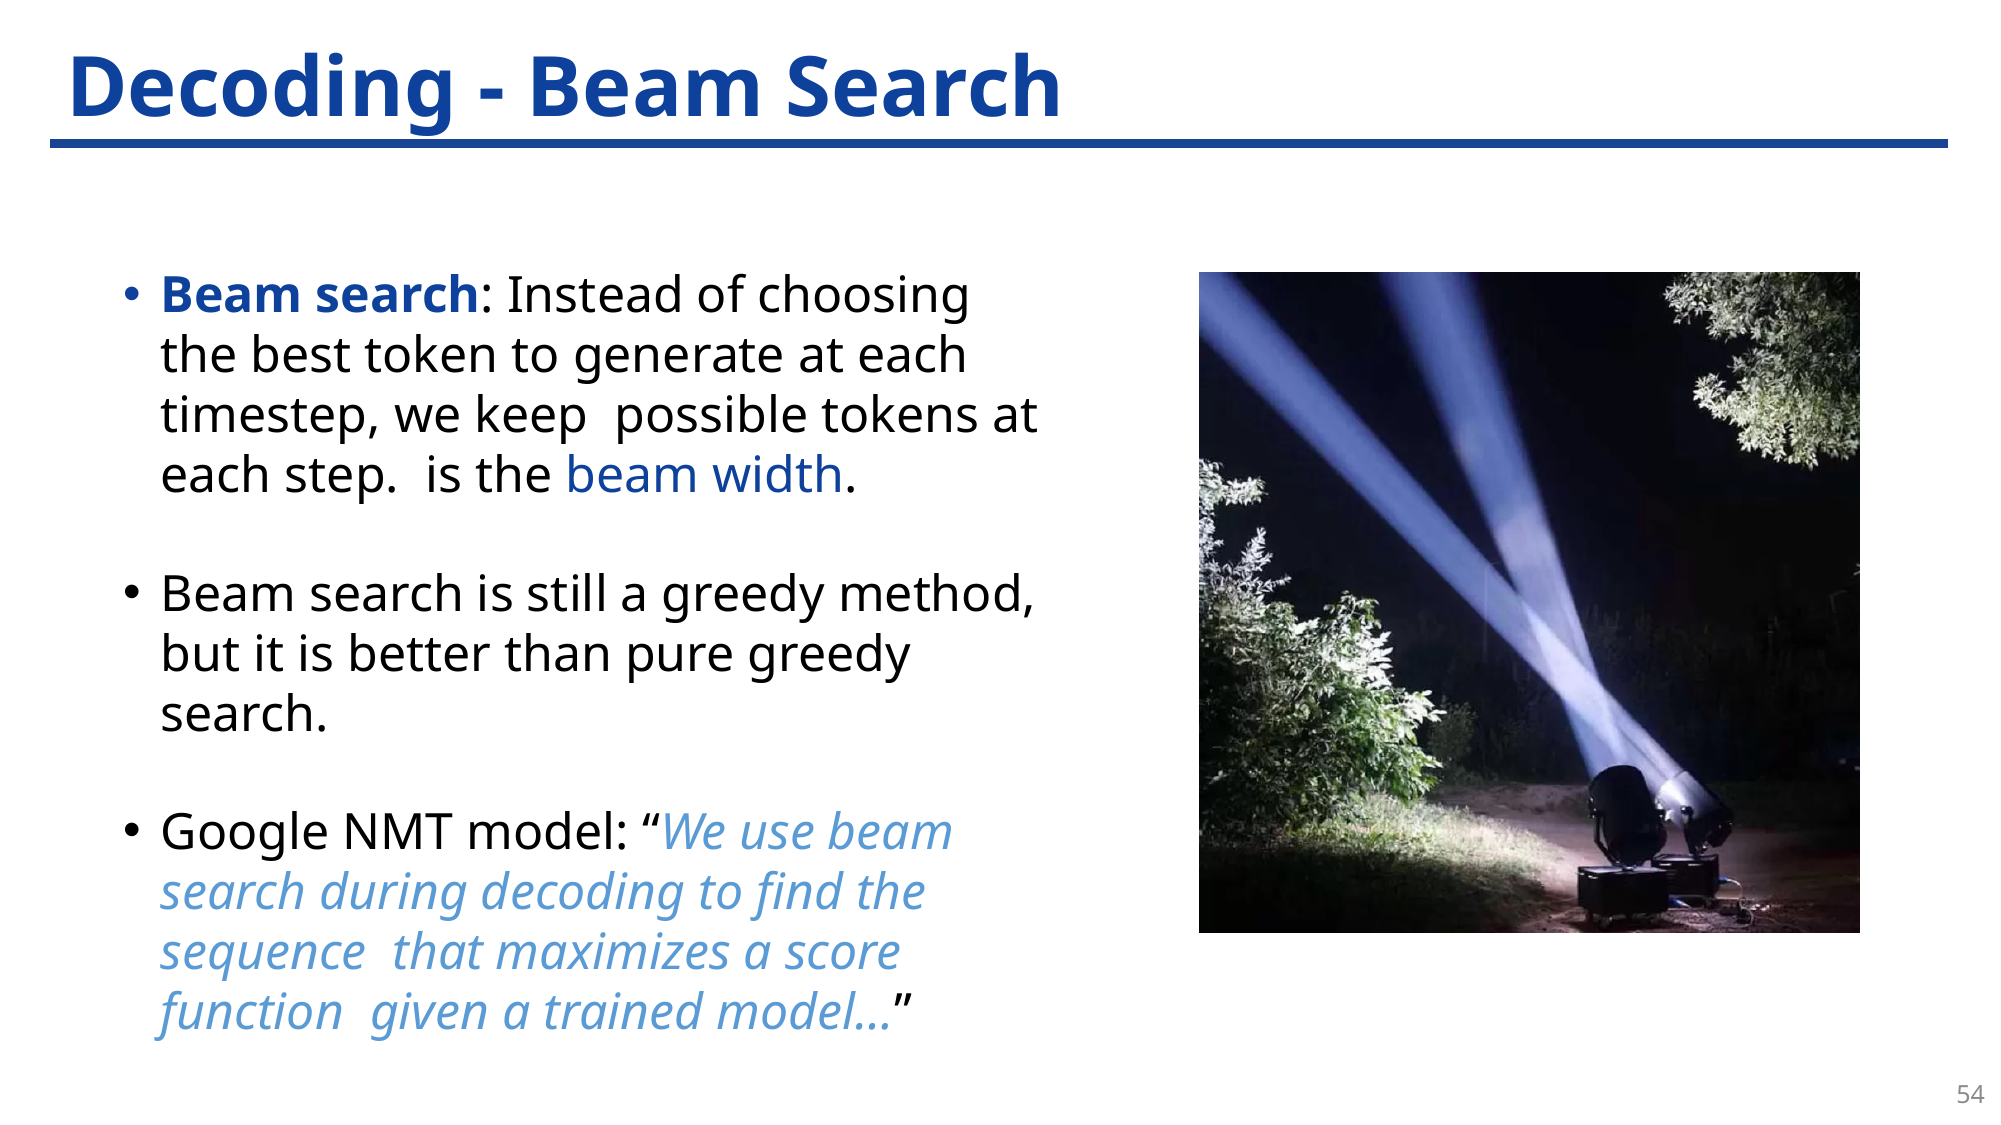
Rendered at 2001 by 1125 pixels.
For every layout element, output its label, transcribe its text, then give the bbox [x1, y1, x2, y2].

picture [1199, 272, 1860, 933]
title Decoding - Beam Search [51, 39, 1947, 140]
slide_number 54 [1899, 1065, 2000, 1125]
